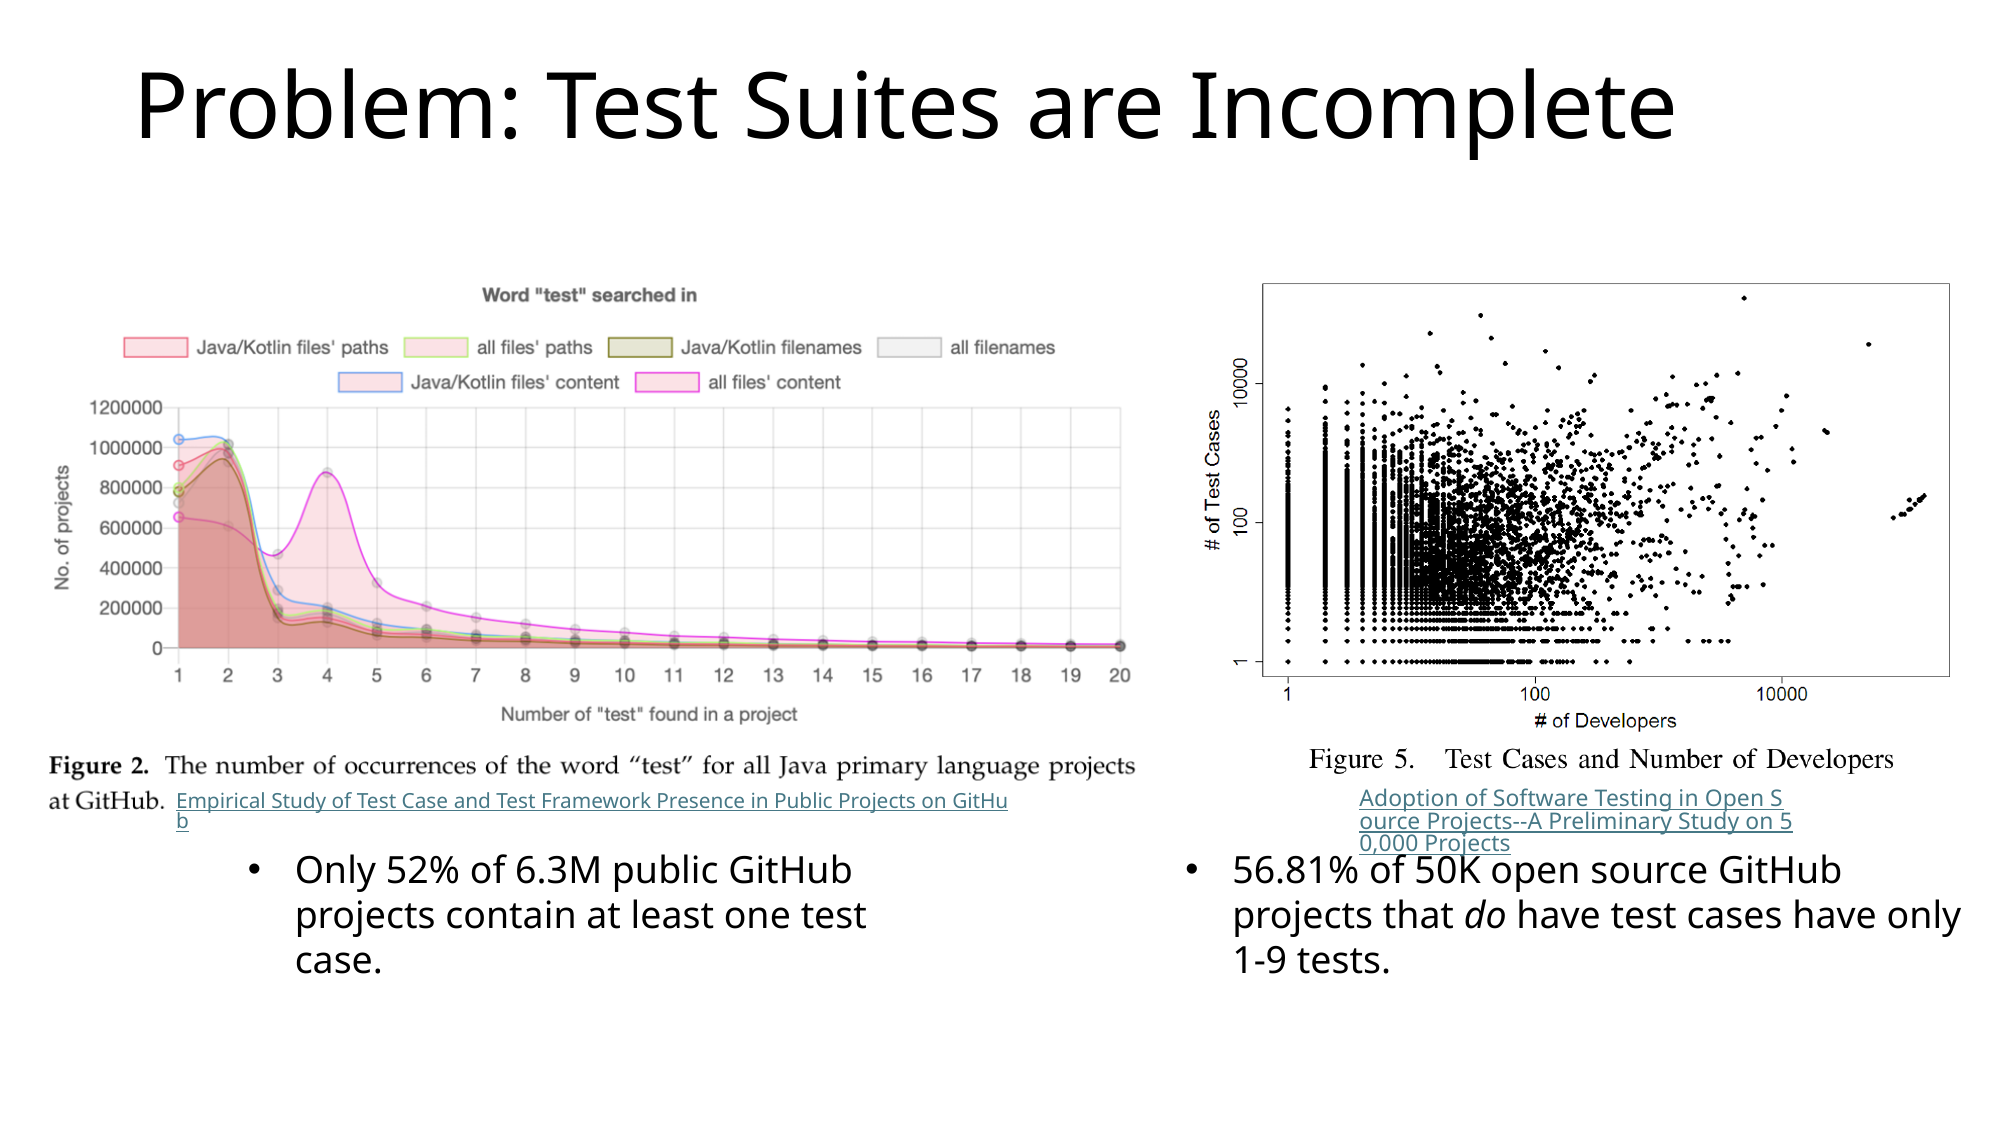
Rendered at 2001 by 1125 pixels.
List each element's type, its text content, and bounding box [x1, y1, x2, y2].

list Adoption of Software Testing in Open Source Projects--A Preliminary Study on 50,000 Projects [1344, 784, 1810, 830]
text_box Only 52% of 6.3M public GitHub projects contain at least one test case. [233, 838, 976, 989]
text_box 56.81% of 50K open source GitHub projects that do have test cases have only 1-9 tests. [1170, 838, 1985, 989]
title Problem: Test Suites are Incomplete [0, 0, 1725, 218]
picture [14, 269, 1961, 830]
